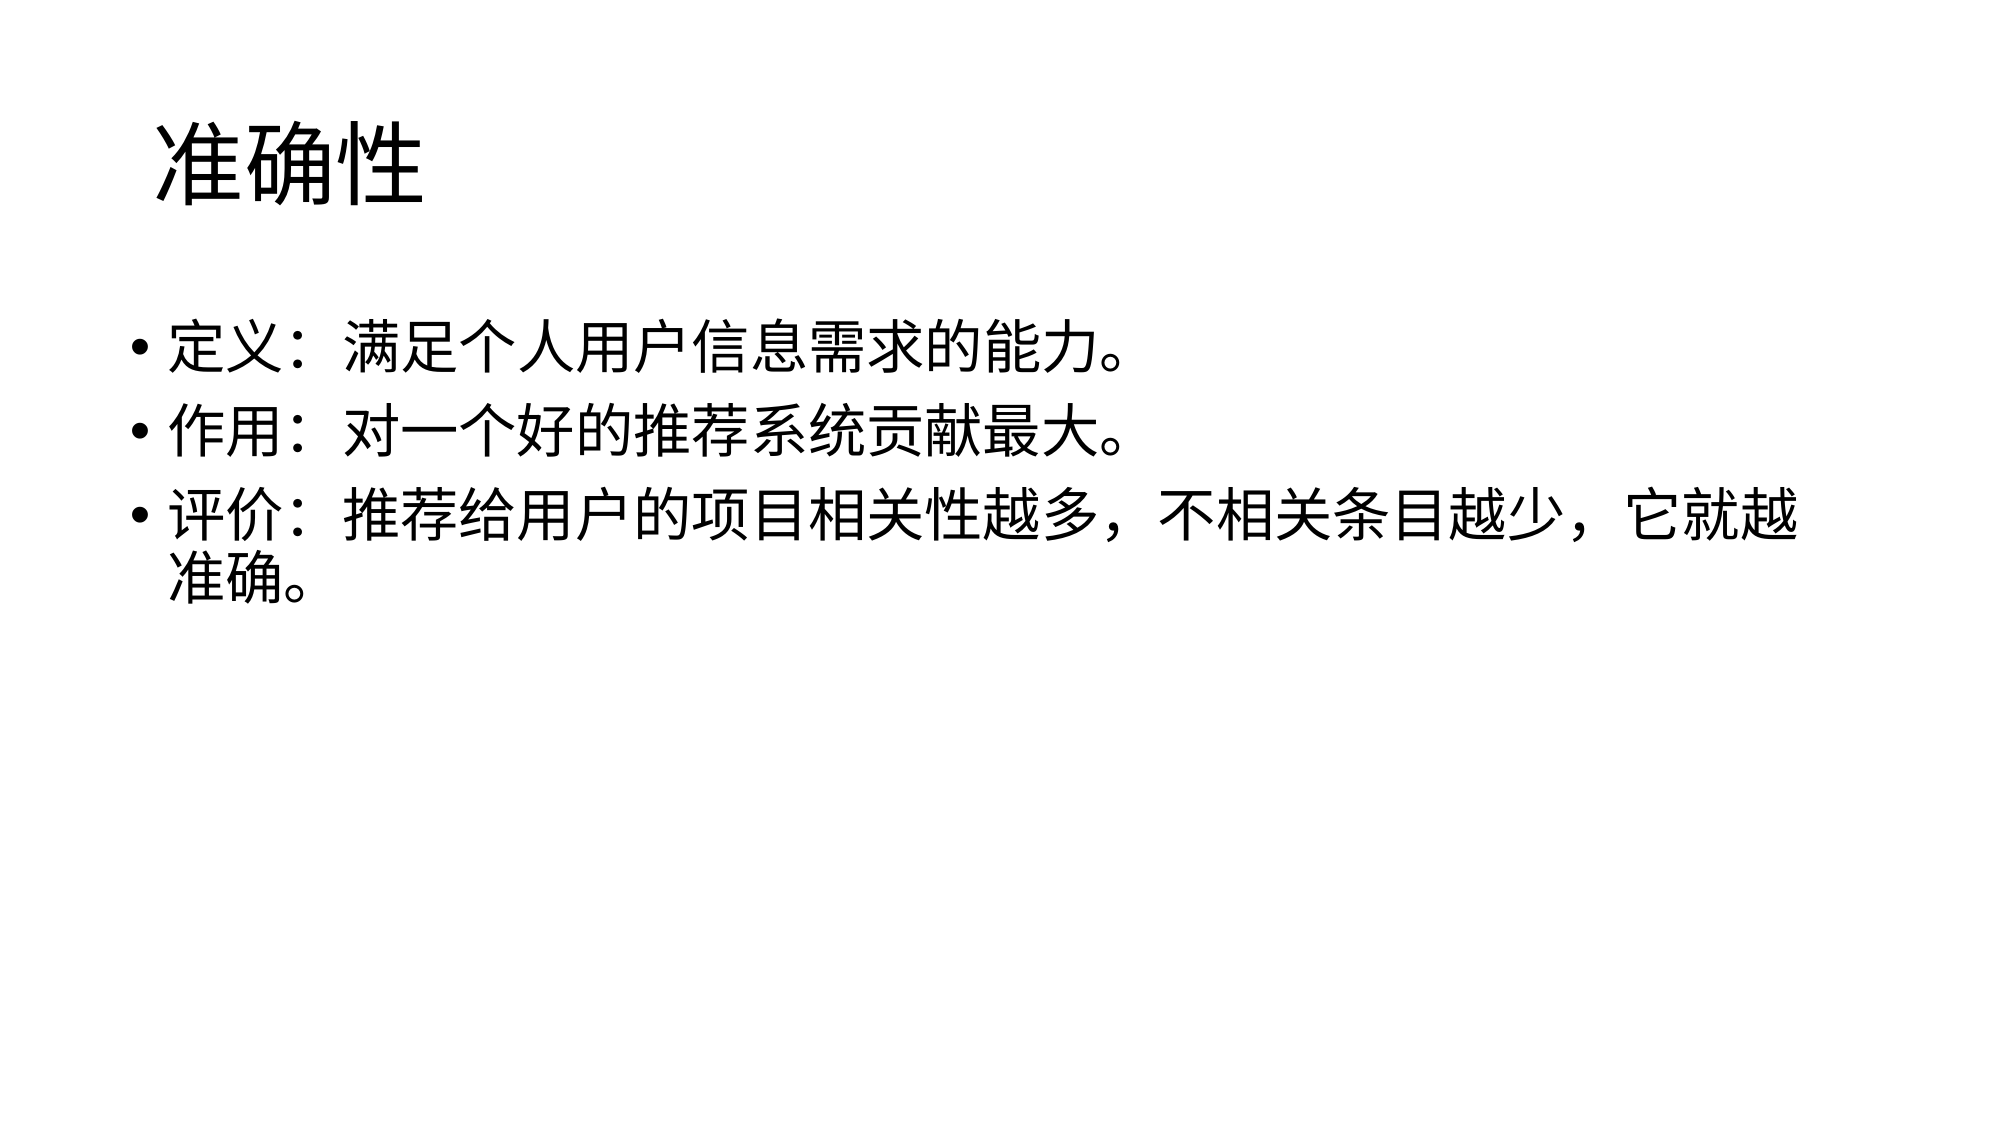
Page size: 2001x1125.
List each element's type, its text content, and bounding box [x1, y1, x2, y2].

title 准确性 [137, 59, 1863, 278]
list 定义：满足个人用户信息需求的能力。 作用：对一个好的推荐系统贡献最大。 评价：推荐给用户的项目相关性越多，不相关条目越少，它就越准确。 [115, 310, 1841, 1025]
